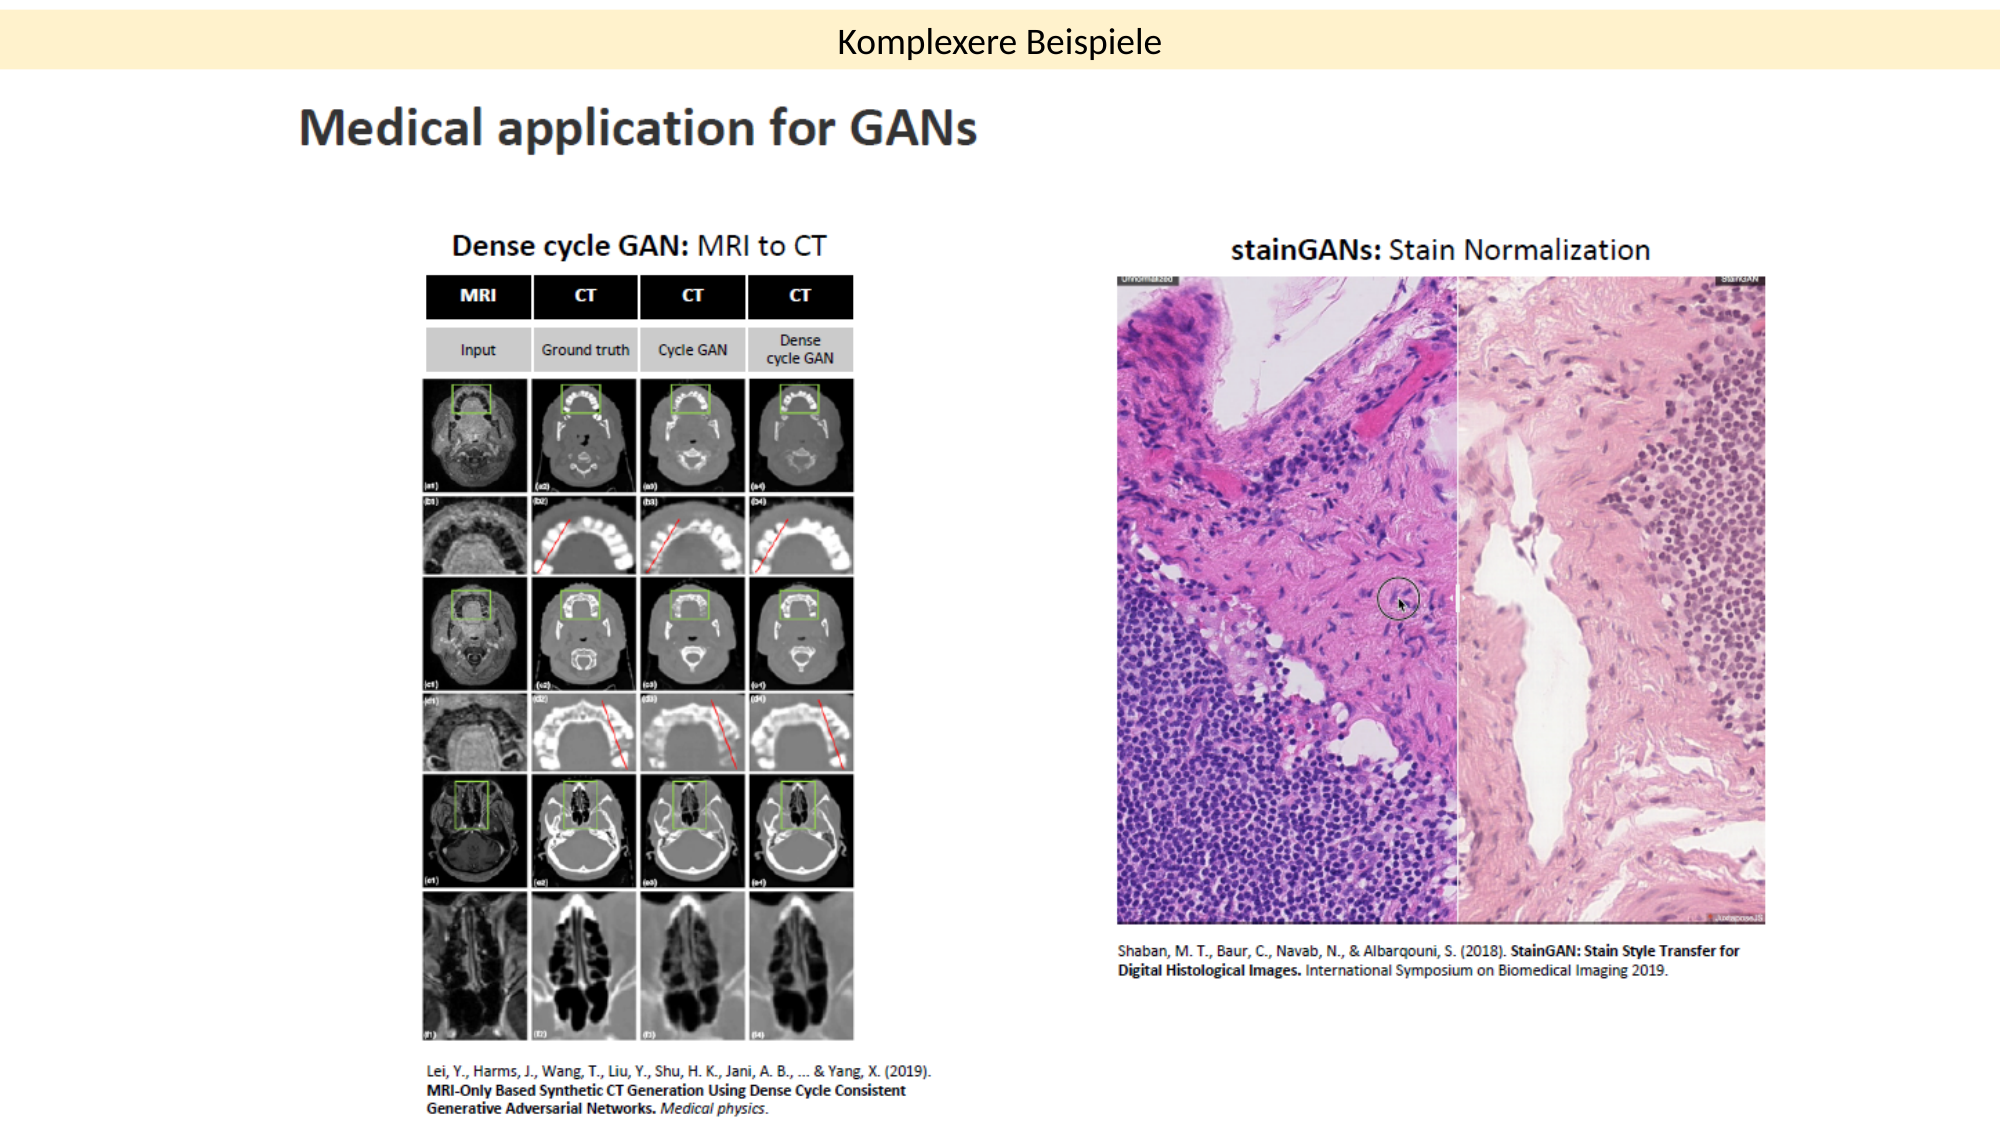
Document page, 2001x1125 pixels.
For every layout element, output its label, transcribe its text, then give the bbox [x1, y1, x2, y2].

picture [273, 86, 1782, 1125]
text_box Komplexere Beispiele [0, 9, 2000, 70]
